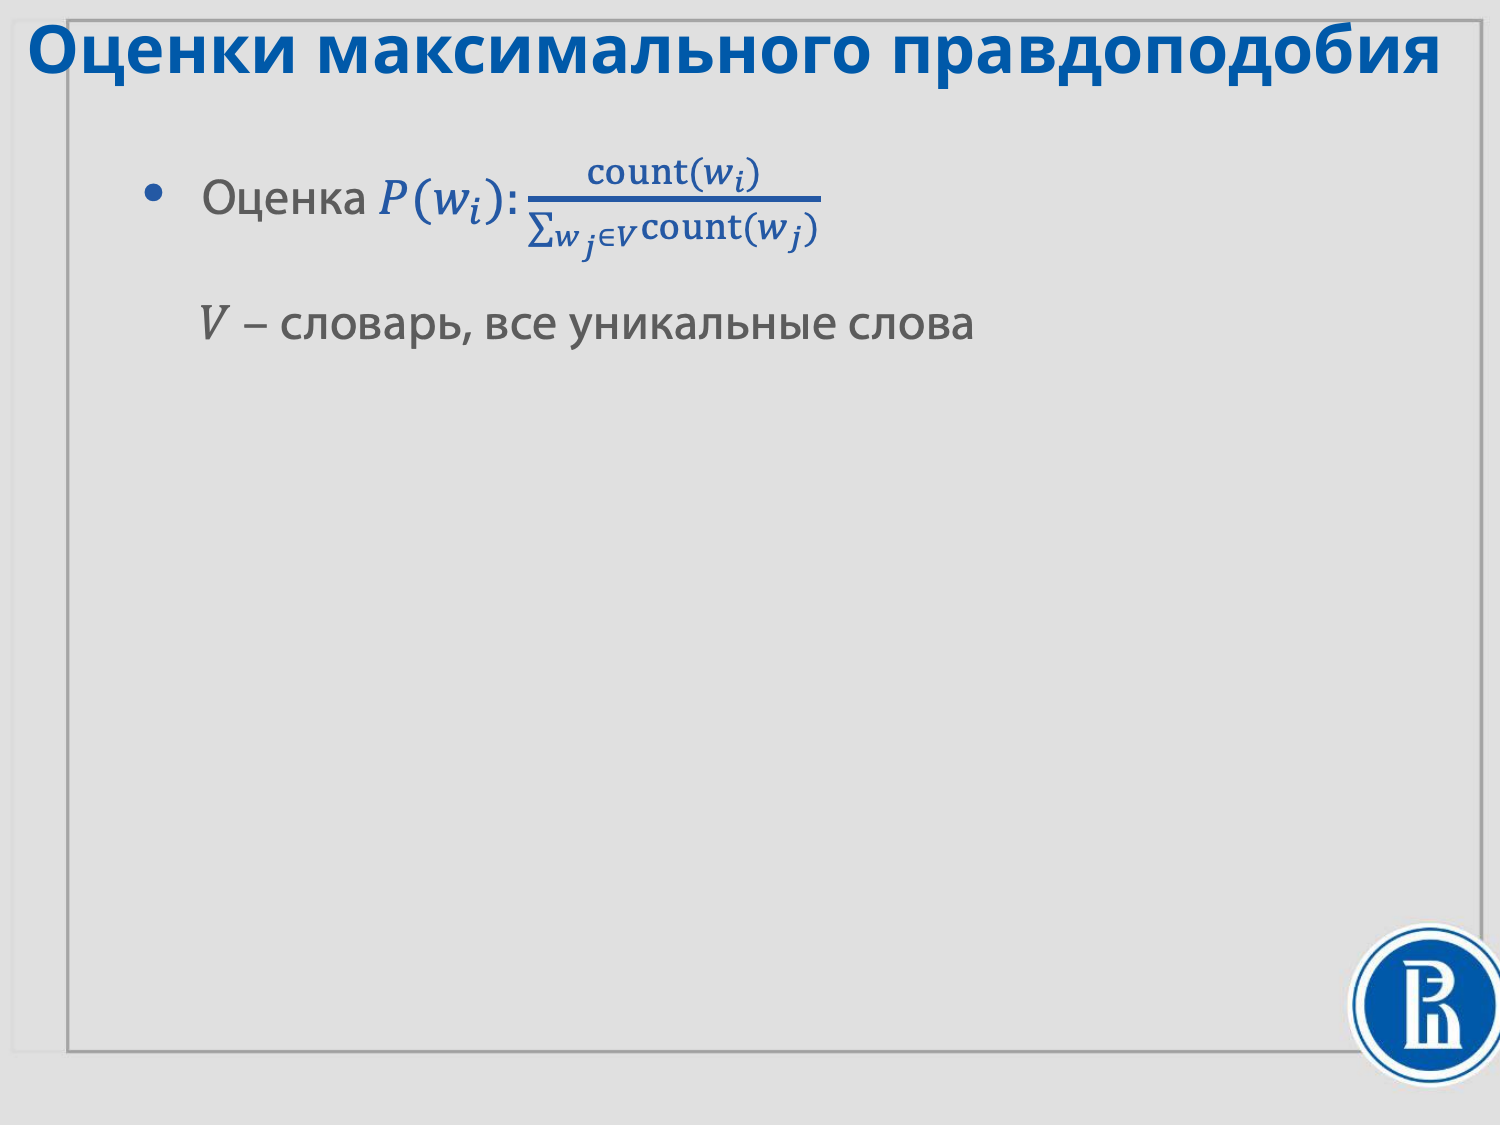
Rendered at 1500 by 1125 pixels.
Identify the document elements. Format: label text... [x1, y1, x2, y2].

text_box Оценки максимального правдоподобия [0, 0, 1500, 98]
text_box [138, 145, 1472, 357]
picture [0, 98, 1500, 1125]
